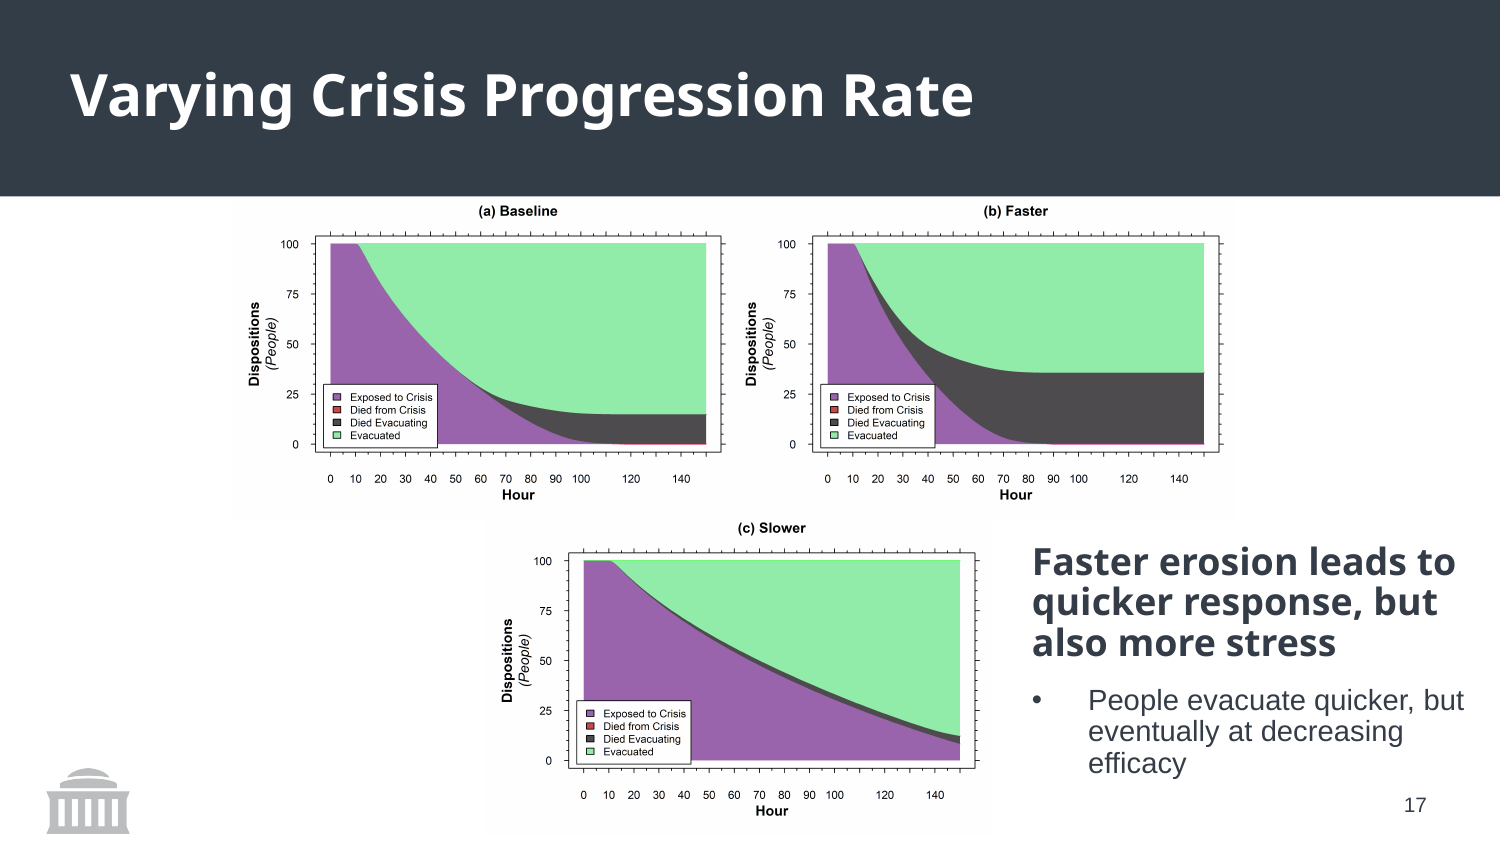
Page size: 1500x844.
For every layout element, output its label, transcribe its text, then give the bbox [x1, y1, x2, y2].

title Varying Crisis Progression Rate [55, 0, 1446, 196]
list Faster erosion leads to quicker response, but also more stress People evacuate quicker, but eventually at decreasing efficacy [1016, 535, 1485, 828]
picture [231, 202, 1236, 836]
picture [46, 768, 130, 834]
